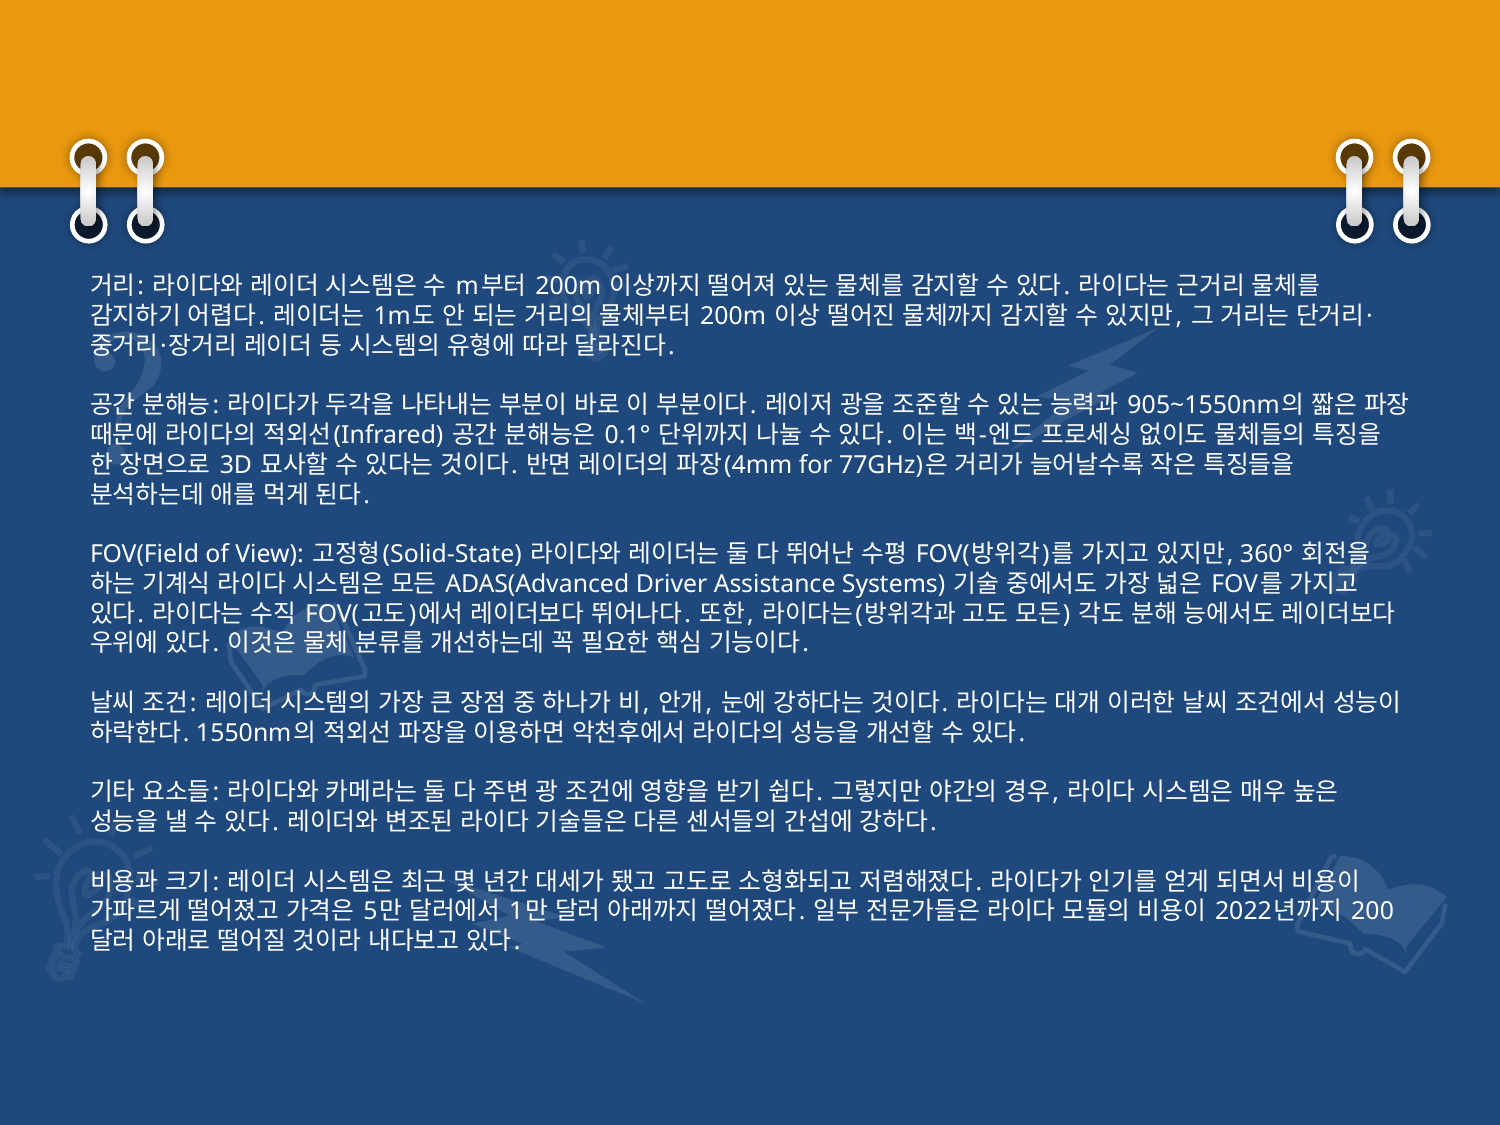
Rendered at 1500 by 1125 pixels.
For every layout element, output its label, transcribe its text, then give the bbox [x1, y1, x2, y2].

list 거리: 라이다와 레이더 시스템은 수 m부터 200m 이상까지 떨어져 있는 물체를 감지할 수 있다. 라이다는 근거리 물체를 감지하기 어렵다. 레이더는 1m도 안 되는 거리의 물체부터 200m 이상 떨어진 물체까지 감지할 수 있지만, 그 거리는 단거리·중거리·장거리 레이더 등 시스템의 유형에 따라 달라진다. 공간 분해능: 라이다가 두각을 나타내는 부분이 바로 이 부분이다. 레이저 광을 조준할 수 있는 능력과 905~1550nm의 짧은 파장 때문에 라이다의 적외선(Infrared) 공간 분해능은 0.1° 단위까지 나눌 수 있다. 이는 백-엔드 프로세싱 없이도 물체들의 특징을 한 장면으로 3D 묘사할 수 있다는 것이다. 반면 레이더의 파장(4mm for 77GHz)은 거리가 늘어날수록 작은 특징들을 분석하는데 애를 먹게 된다. FOV(Field of View): 고정형(Solid-State) 라이다와 레이더는 둘 다 뛰어난 수평 FOV(방위각)를 가지고 있지만, 360° 회전을 하는 기계식 라이다 시스템은 모든 ADAS(Advanced Driver Assistance Systems) 기술 중에서도 가장 넓은 FOV를 가지고 있다. 라이다는 수직 FOV(고도)에서 레이더보다 뛰어나다. 또한, 라이다는(방위각과 고도 모든) 각도 분해 능에서도 레이더보다 우위에 있다. 이것은 물체 분류를 개선하는데 꼭 필요한 핵심 기능이다. 날씨 조건: 레이더 시스템의 가장 큰 장점 중 하나가 비, 안개, 눈에 강하다는 것이다. 라이다는 대개 이러한 날씨 조건에서 성능이 하락한다. 1550nm의 적외선 파장을 이용하면 악천후에서 라이다의 성능을 개선할 수 있다. 기타 요소들: 라이다와 카메라는 둘 다 주변 광 조건에 영향을 받기 쉽다. 그렇지만 야간의 경우, 라이다 시스템은 매우 높은 성능을 낼 수 있다. 레이더와 변조된 라이다 기술들은 다른 센서들의 간섭에 강하다. 비용과 크기: 레이더 시스템은 최근 몇 년간 대세가 됐고 고도로 소형화되고 저렴해졌다. 라이다가 인기를 얻게 되면서 비용이 가파르게 떨어졌고 가격은 5만 달러에서 1만 달러 아래까지 떨어졌다. 일부 전문가들은 라이다 모듈의 비용이 2022년까지 200달러 아래로 떨어질 것이라 내다보고 있다. [75, 262, 1425, 1005]
